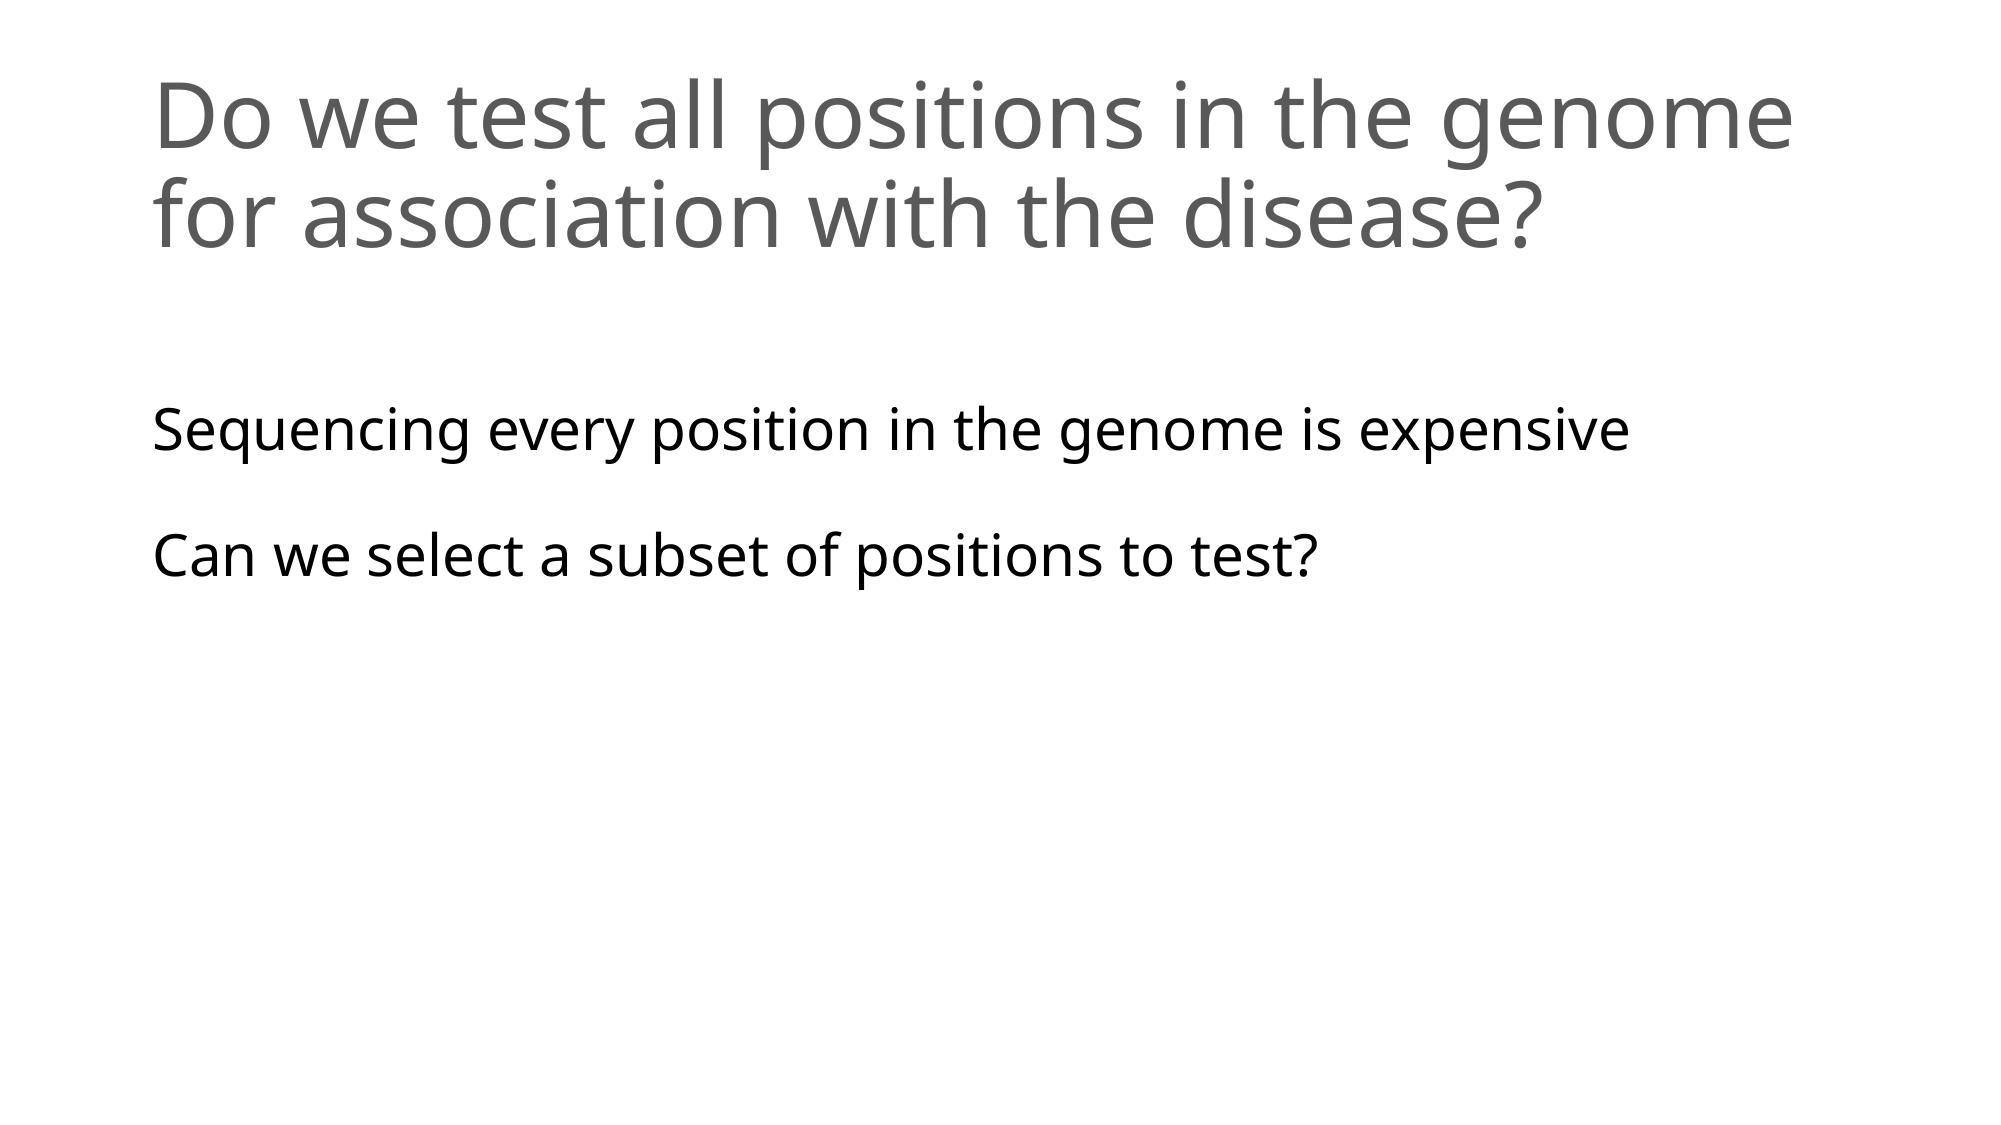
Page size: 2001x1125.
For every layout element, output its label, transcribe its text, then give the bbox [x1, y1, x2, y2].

list Sequencing every position in the genome is expensive Can we select a subset of positions to test? [137, 350, 1863, 1064]
title Do we test all positions in the genome for association with the disease? [137, 59, 1863, 278]
